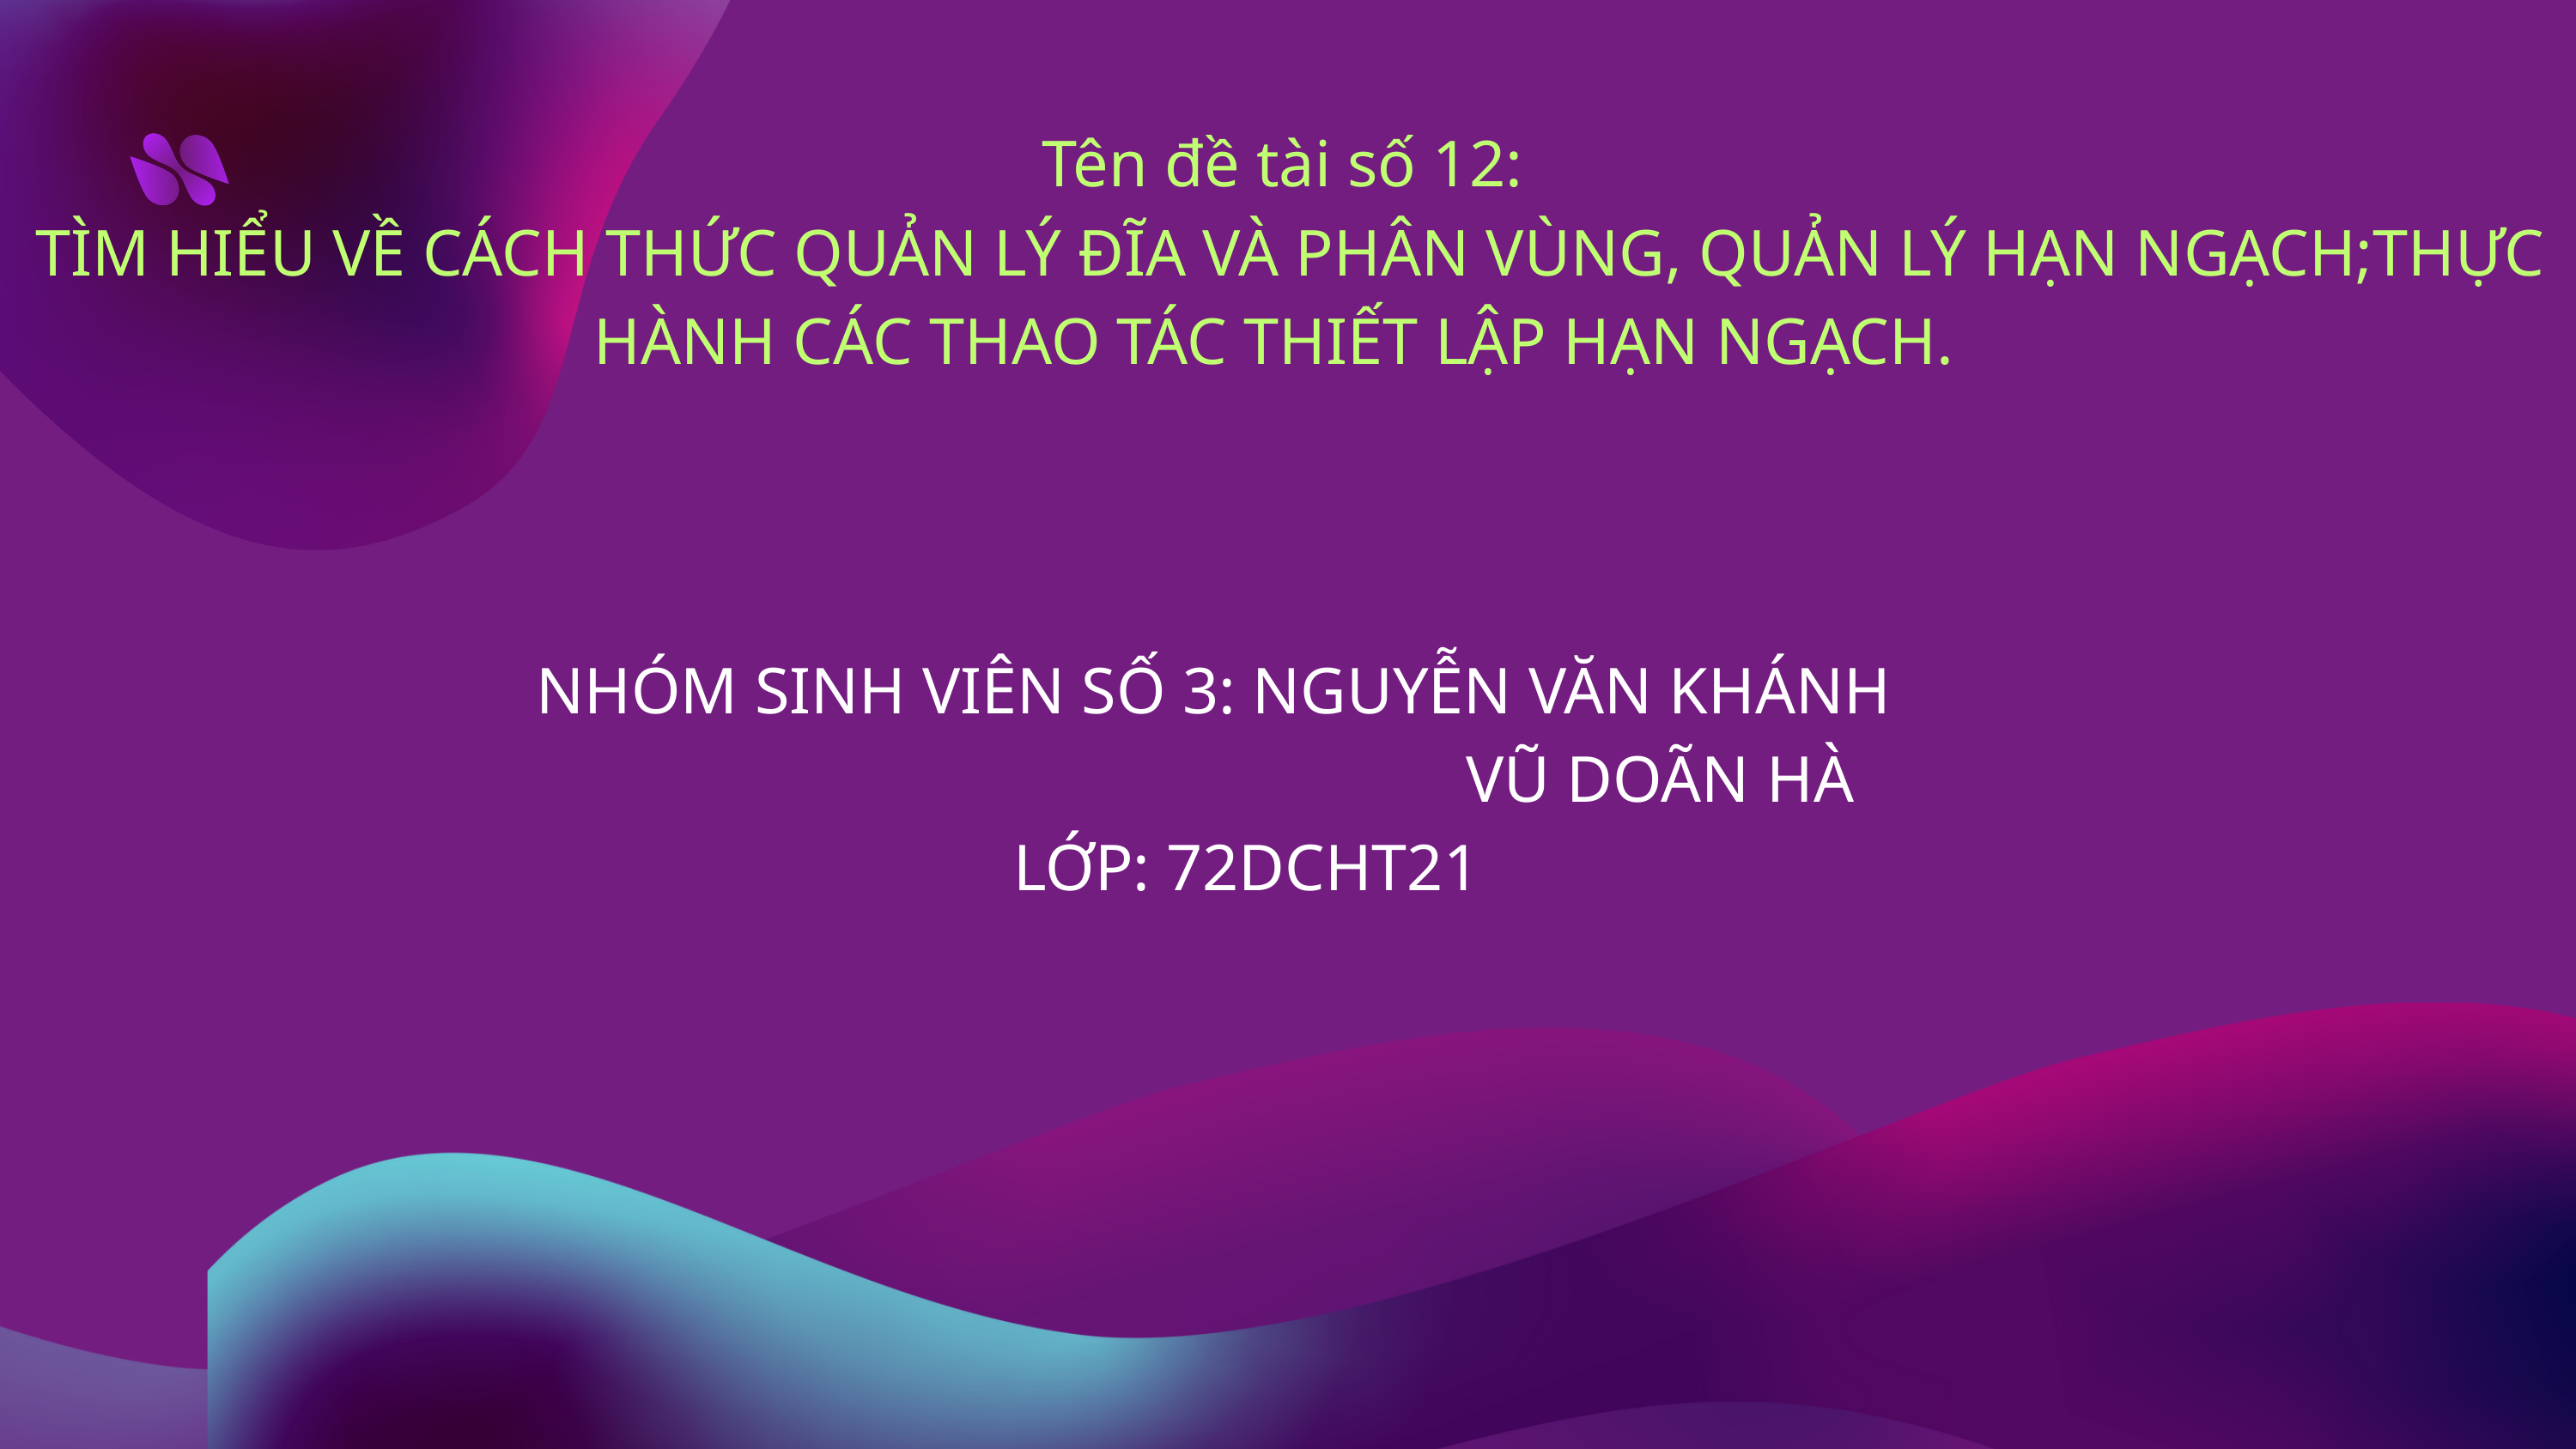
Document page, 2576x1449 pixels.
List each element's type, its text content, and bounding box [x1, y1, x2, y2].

text_box Tên đề tài số 12: TÌM HIỂU VỀ CÁCH THỨC QUẢN LÝ ĐĨA VÀ PHÂN VÙNG, QUẢN LÝ HẠN NGẠCH;THỰC HÀNH CÁC THAO TÁC THIẾT LẬP HẠN NGẠCH. [781, 110, 2552, 378]
picture [0, 0, 777, 550]
text_box NHÓM SINH VIÊN SỐ 3: NGUYỄN VĂN KHÁNH VŨ DOÃN HÀ LỚP: 72DCHT21 [352, 637, 2142, 904]
picture [0, 1002, 2576, 1449]
